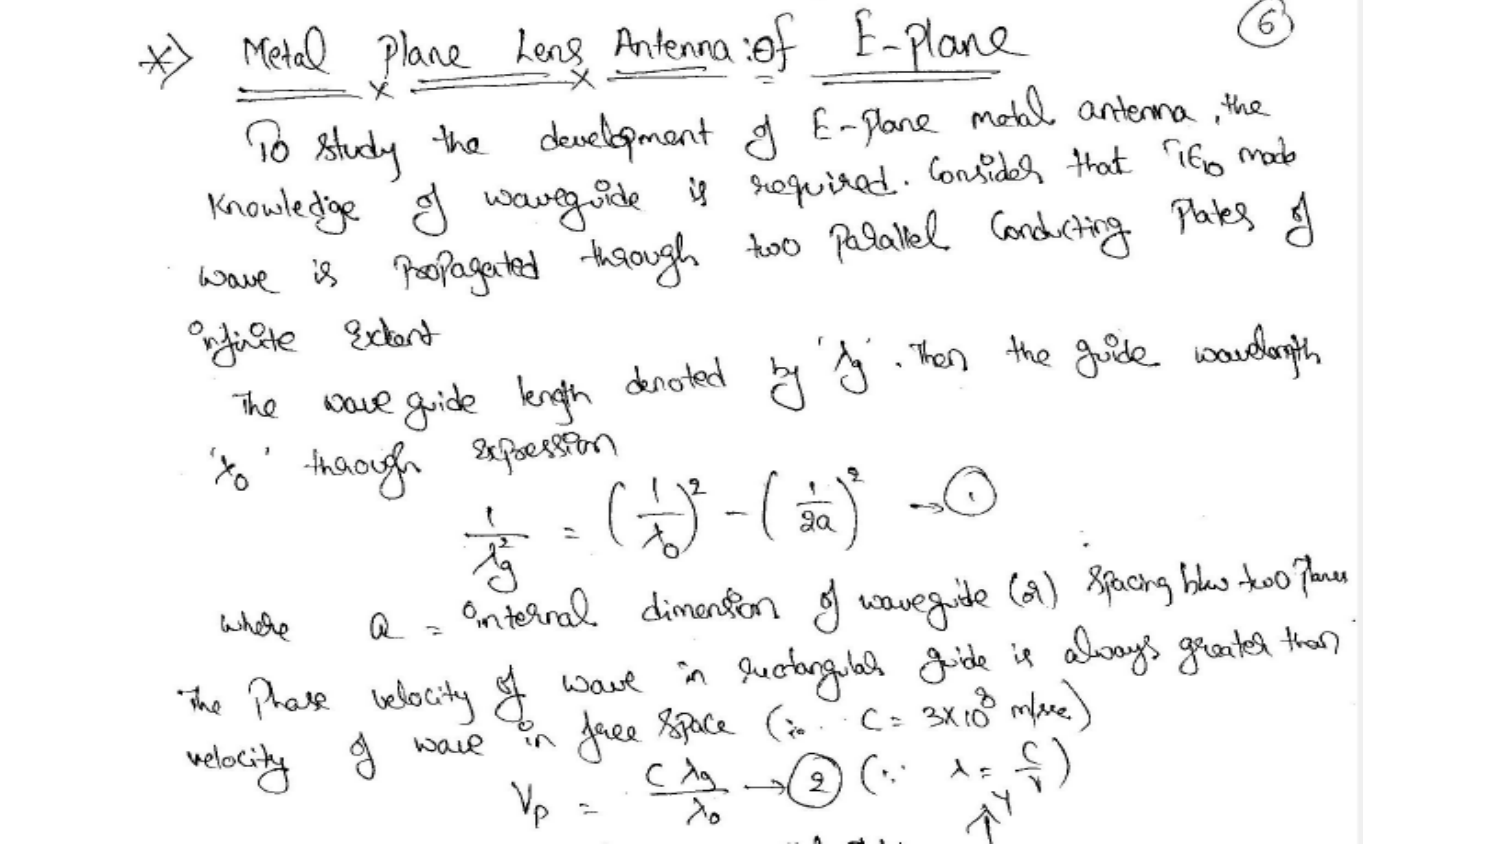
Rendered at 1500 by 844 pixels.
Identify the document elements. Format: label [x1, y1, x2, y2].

picture [137, 0, 1363, 844]
